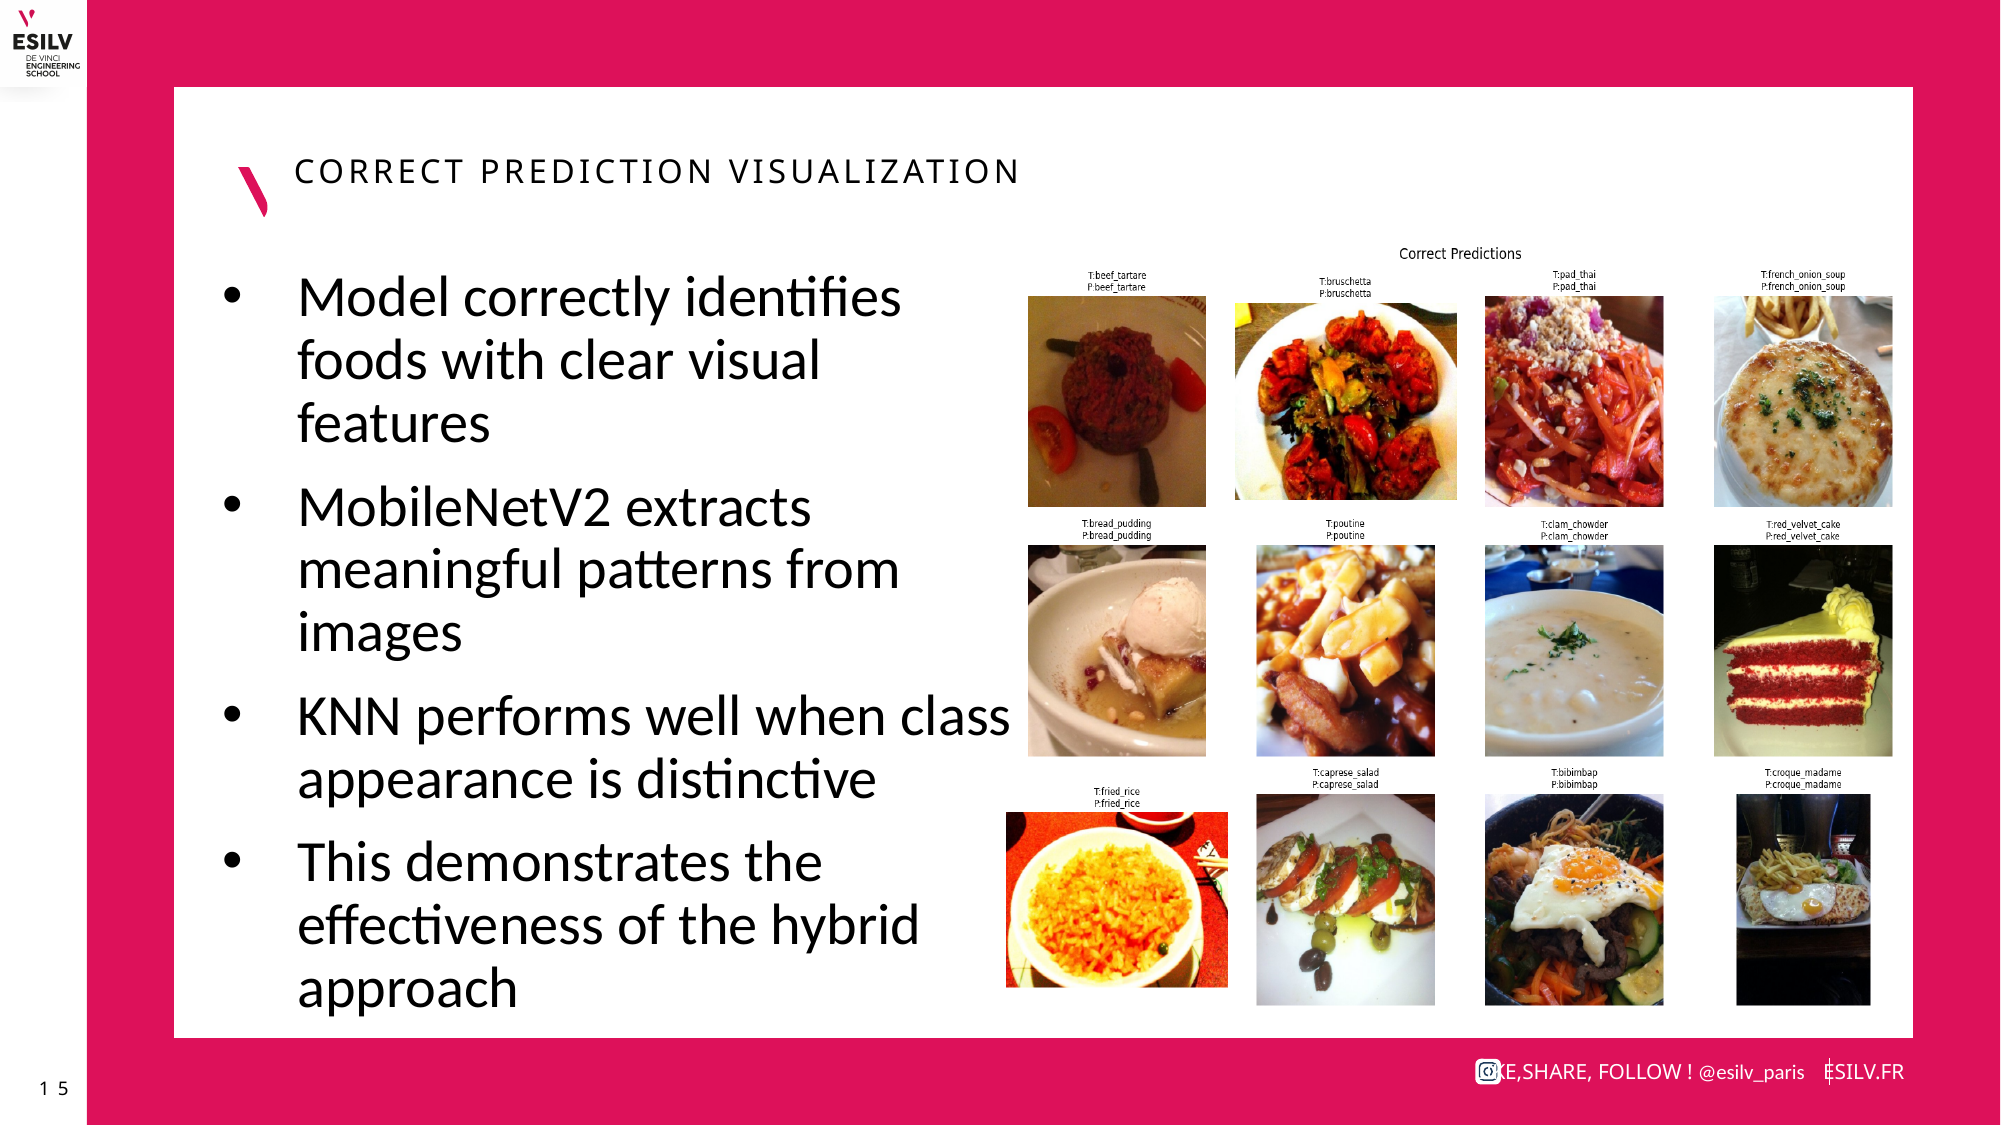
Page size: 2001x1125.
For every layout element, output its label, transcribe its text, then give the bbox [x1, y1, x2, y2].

picture [999, 239, 1899, 1013]
title Correct prediction visualization [293, 154, 1806, 266]
slide_number 15 [19, 1077, 83, 1100]
list Model correctly identifies foods with clear visual features MobileNetV2 extracts meaningful patterns from images KNN performs well when class appearance is distinctive This demonstrates the effectiveness of the hybrid approach [222, 266, 1024, 1039]
picture [0, 0, 87, 87]
